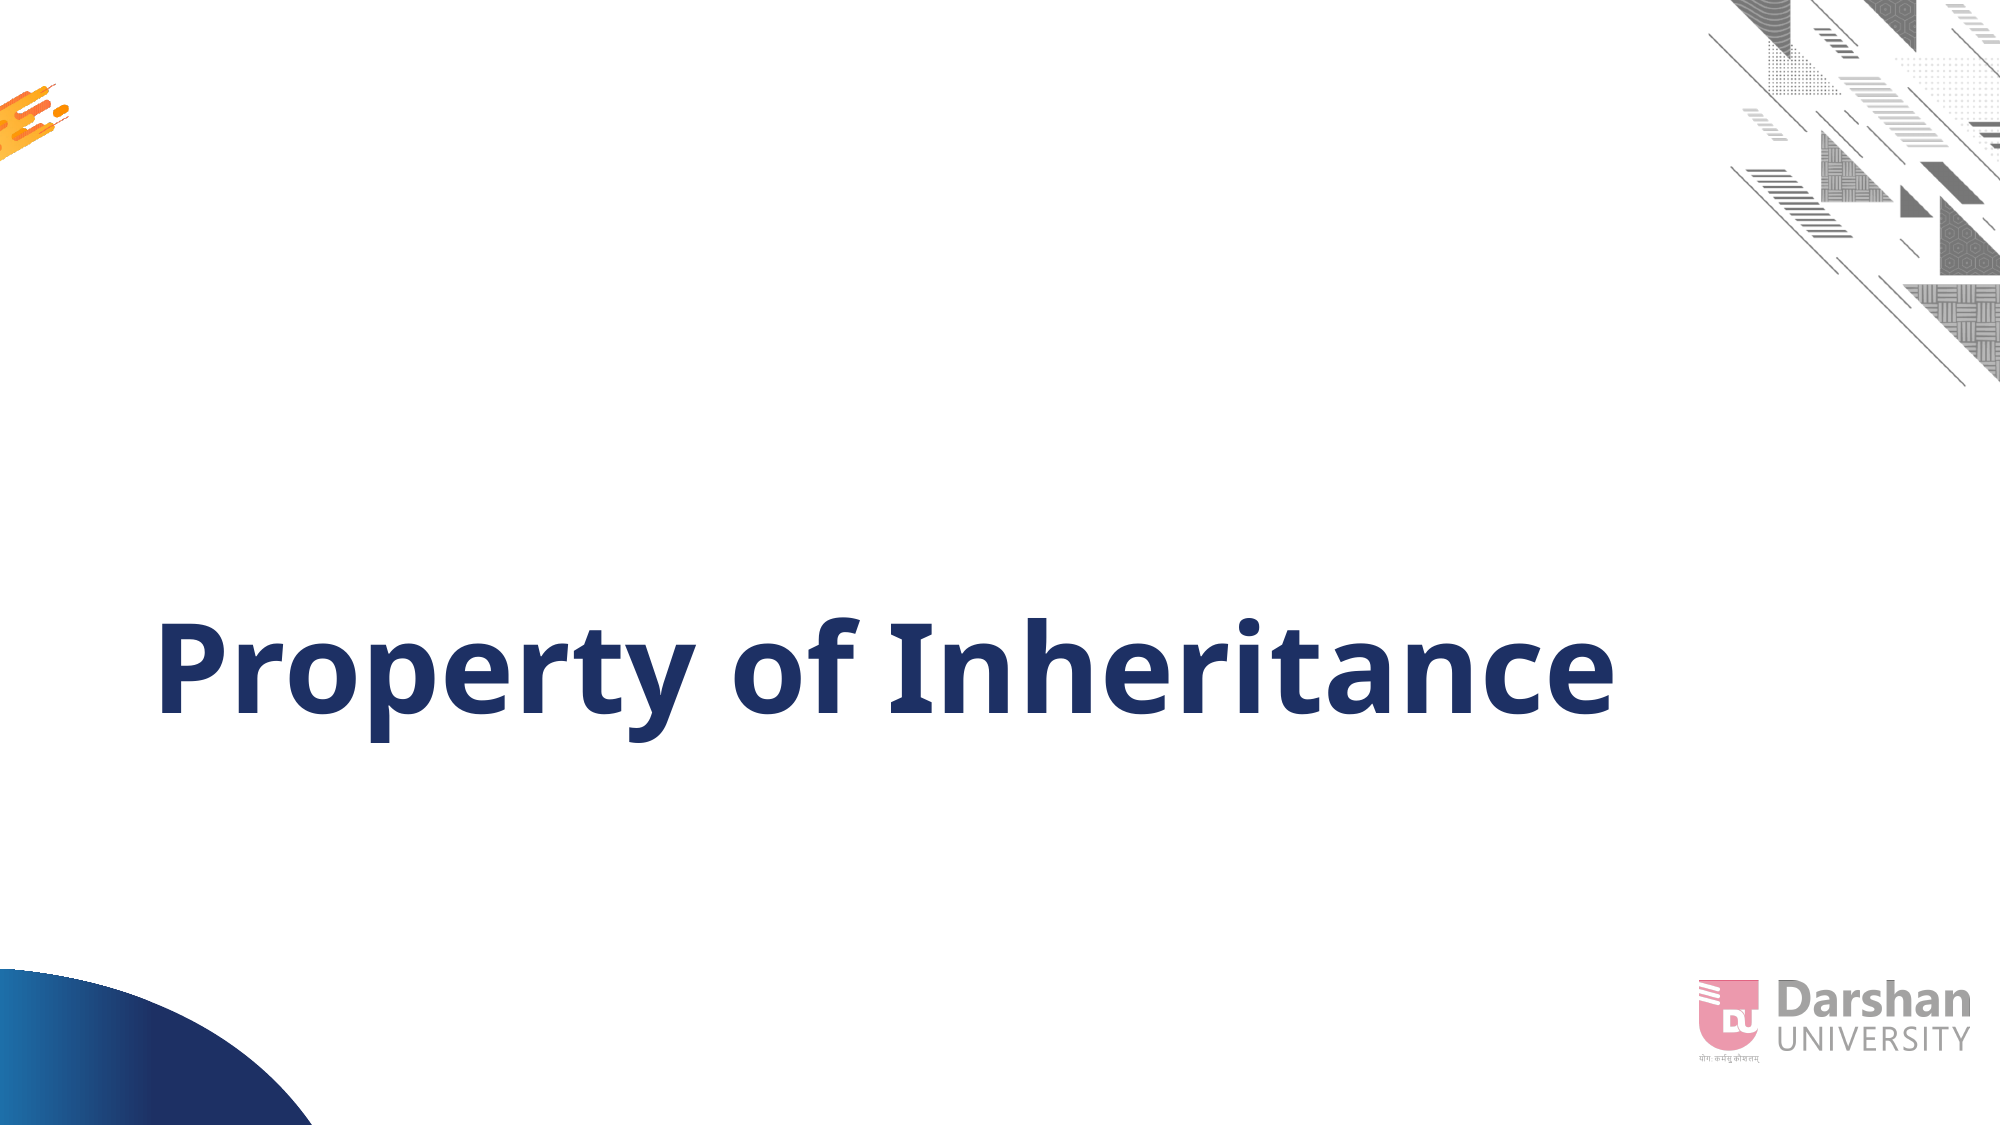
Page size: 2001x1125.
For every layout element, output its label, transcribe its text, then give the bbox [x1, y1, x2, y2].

title Property of Inheritance [136, 280, 1862, 749]
picture [0, 65, 90, 193]
text_box Overridden methods in Java are similar to virtual functions in C++ and C#. [1699, 980, 1970, 1063]
